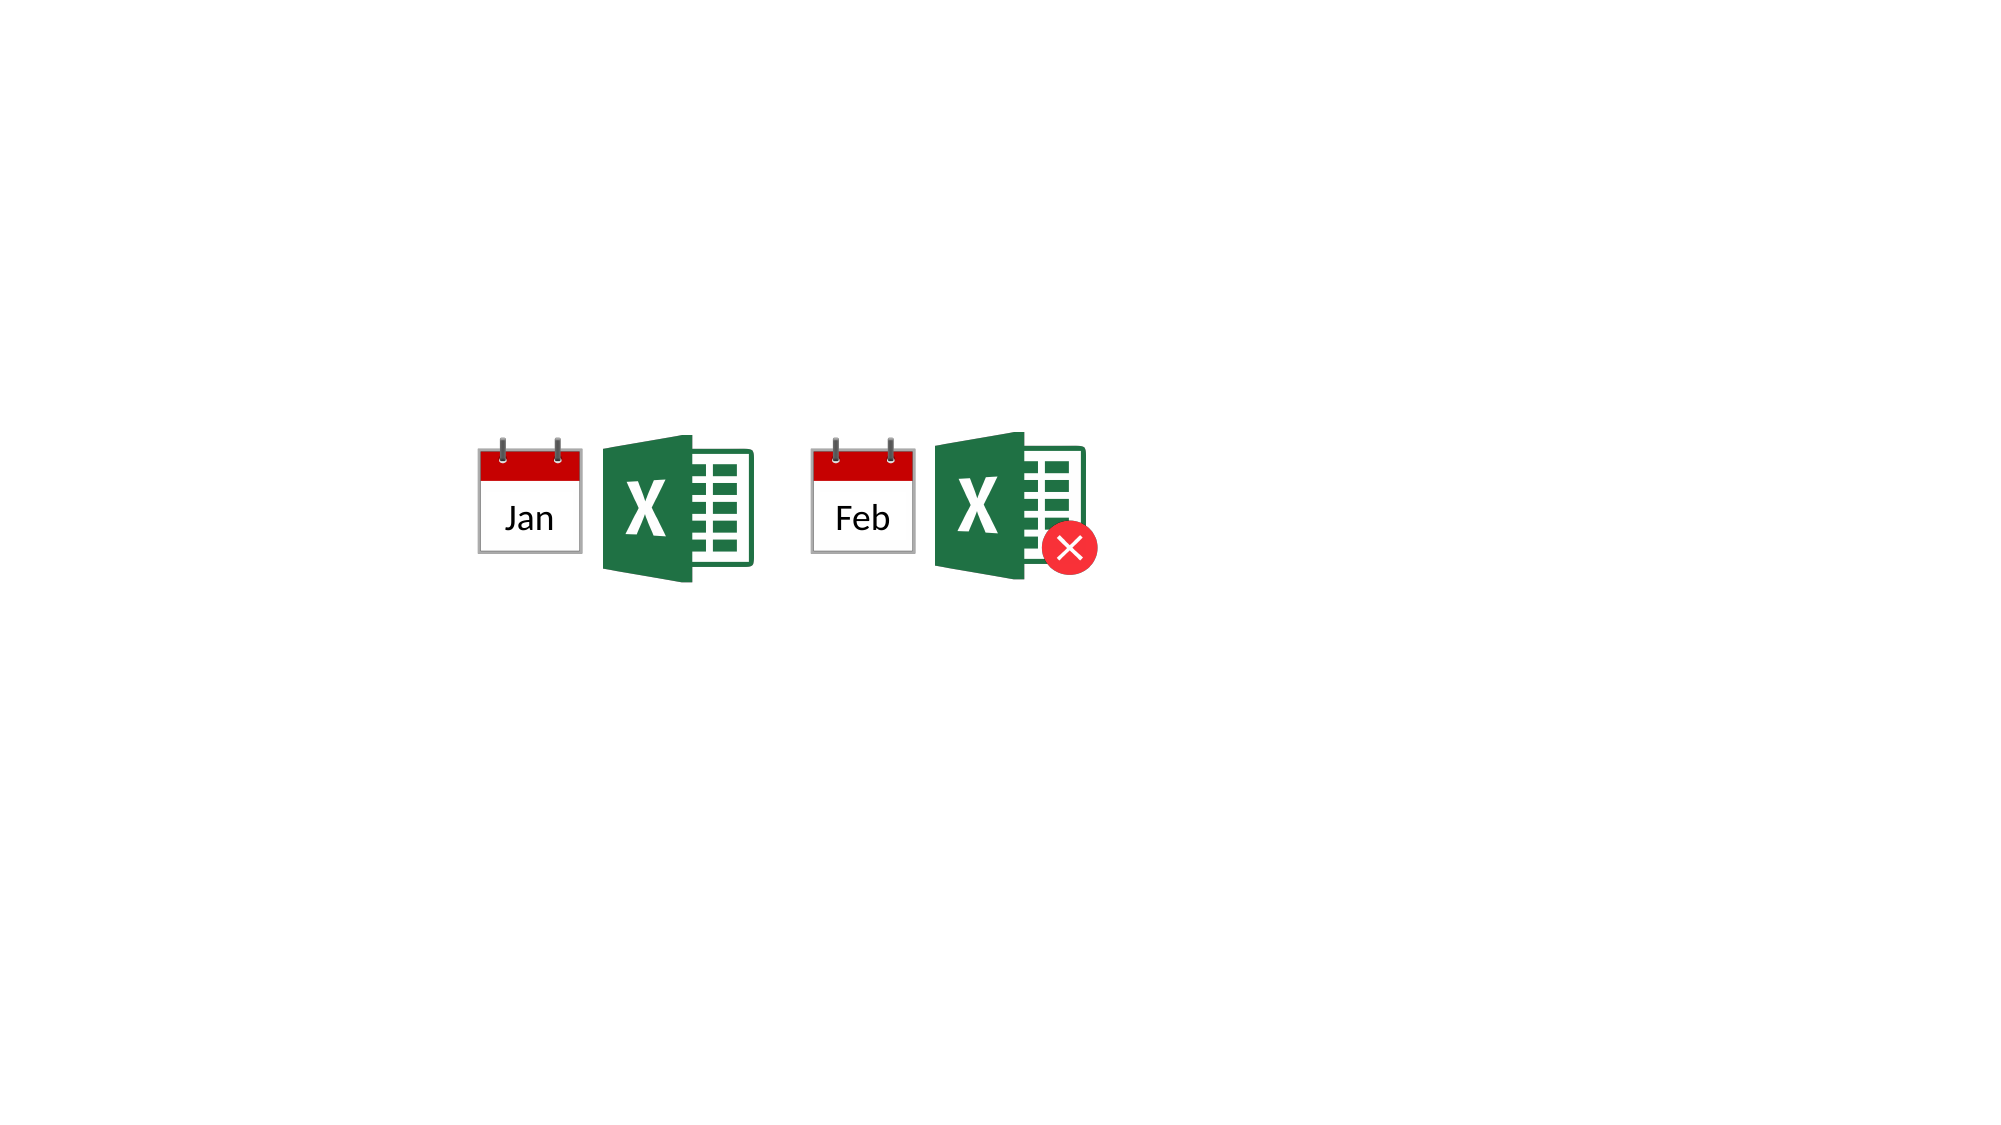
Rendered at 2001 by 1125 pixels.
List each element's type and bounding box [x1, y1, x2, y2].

text_box [805, 435, 921, 561]
picture [603, 435, 754, 583]
picture [934, 432, 1116, 593]
text_box [472, 435, 588, 561]
